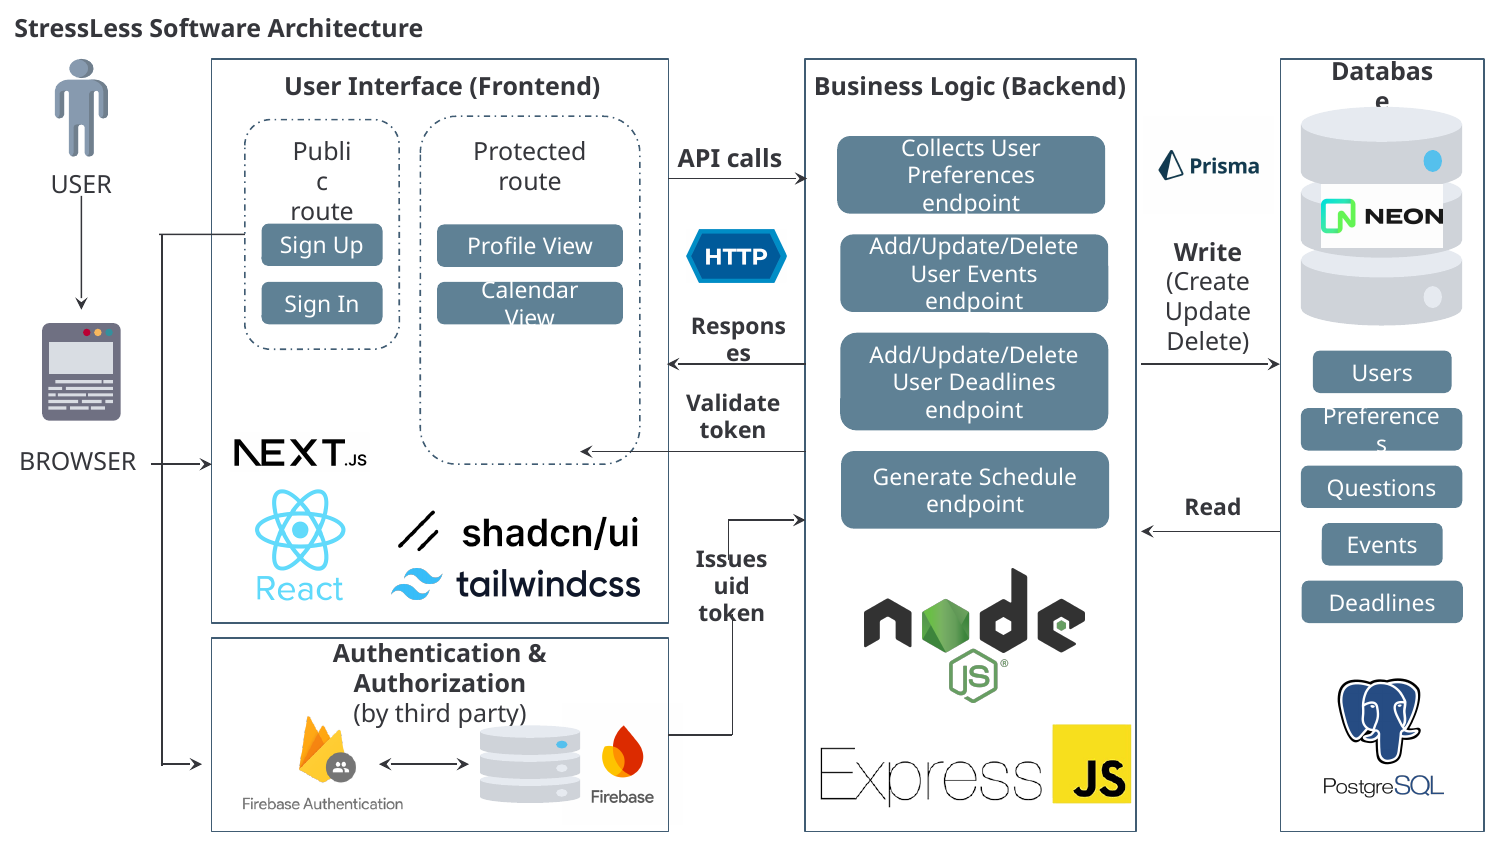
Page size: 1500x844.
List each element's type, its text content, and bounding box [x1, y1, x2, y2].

text_box Sign In [261, 281, 383, 325]
text_box Events [1321, 523, 1443, 566]
picture [775, 229, 787, 253]
picture [813, 718, 1135, 811]
text_box Preferences [1300, 408, 1463, 451]
picture [391, 503, 641, 560]
text_box Deadlines [1301, 580, 1463, 624]
text_box [420, 116, 640, 465]
picture [206, 677, 438, 844]
text_box Protected route [449, 120, 611, 179]
text_box Collects User Preferences endpoint [837, 136, 1106, 214]
picture [561, 703, 684, 825]
text_box [211, 58, 669, 623]
text_box [244, 119, 400, 350]
picture [1142, 115, 1274, 214]
text_box Calendar View [437, 281, 623, 325]
text_box [443, 722, 561, 832]
picture [390, 568, 640, 600]
picture [693, 235, 779, 278]
text_box StressLess Software Architecture [0, 0, 480, 55]
text_box User Interface (Frontend) [245, 64, 640, 107]
text_box Database [1312, 64, 1452, 105]
text_box [804, 58, 1136, 64]
text_box [804, 107, 1136, 832]
picture [686, 259, 787, 284]
text_box Read [1143, 484, 1283, 528]
text_box Questions [1300, 465, 1463, 508]
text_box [54, 58, 108, 157]
text_box API calls [669, 136, 800, 178]
picture [686, 229, 698, 253]
text_box Users [1312, 350, 1452, 394]
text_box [1300, 106, 1463, 326]
text_box Write (Create Update Delete) [1138, 217, 1278, 379]
text_box Authentication & Authorization (by third party) [243, 643, 638, 722]
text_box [479, 725, 581, 804]
text_box Add/Update/Delete User Events endpoint [840, 234, 1109, 312]
picture [242, 487, 358, 602]
picture [1320, 184, 1443, 249]
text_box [41, 322, 121, 421]
text_box Profile View [437, 224, 623, 267]
text_box Public route [271, 120, 373, 179]
text_box [211, 638, 669, 702]
text_box Issues uid token [662, 564, 802, 607]
text_box Business Logic (Backend) [773, 64, 1168, 107]
text_box USER [4, 153, 159, 196]
text_box Validate token [663, 394, 803, 438]
picture [864, 568, 1085, 704]
text_box [1280, 58, 1485, 832]
text_box Sign Up [261, 223, 383, 266]
text_box Responses [669, 317, 808, 361]
text_box BROWSER [4, 430, 157, 473]
text_box Add/Update/Delete User Deadlines endpoint [840, 332, 1109, 431]
picture [230, 432, 370, 472]
picture [1312, 665, 1452, 805]
text_box Generate Schedule endpoint [841, 451, 1110, 529]
